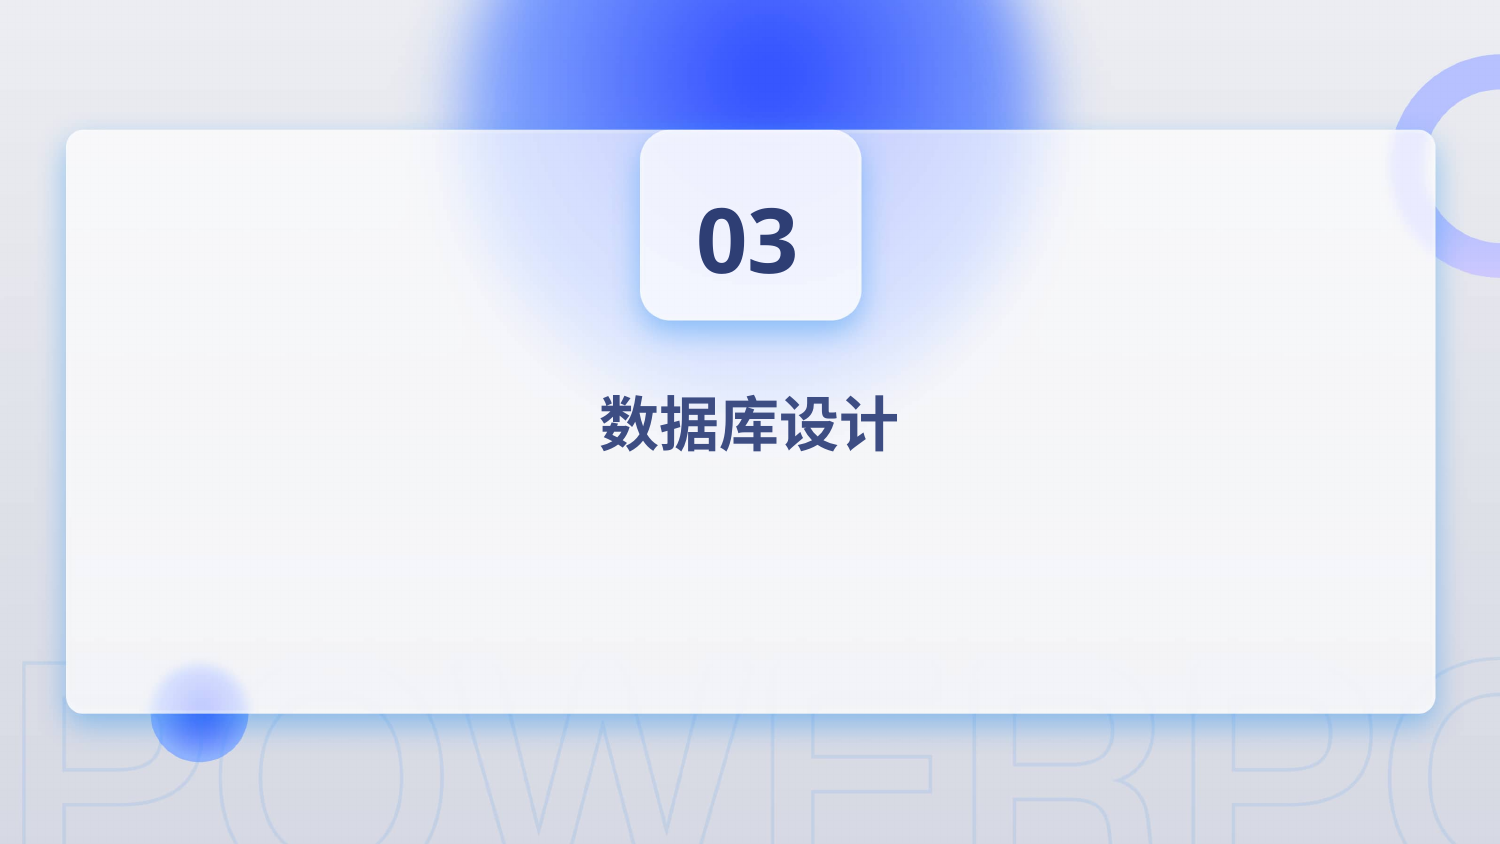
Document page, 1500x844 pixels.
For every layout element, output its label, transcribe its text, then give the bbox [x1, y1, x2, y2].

text_box 数据库设计 [64, 361, 1434, 474]
picture [0, 0, 1500, 844]
text_box 03 [658, 168, 837, 308]
